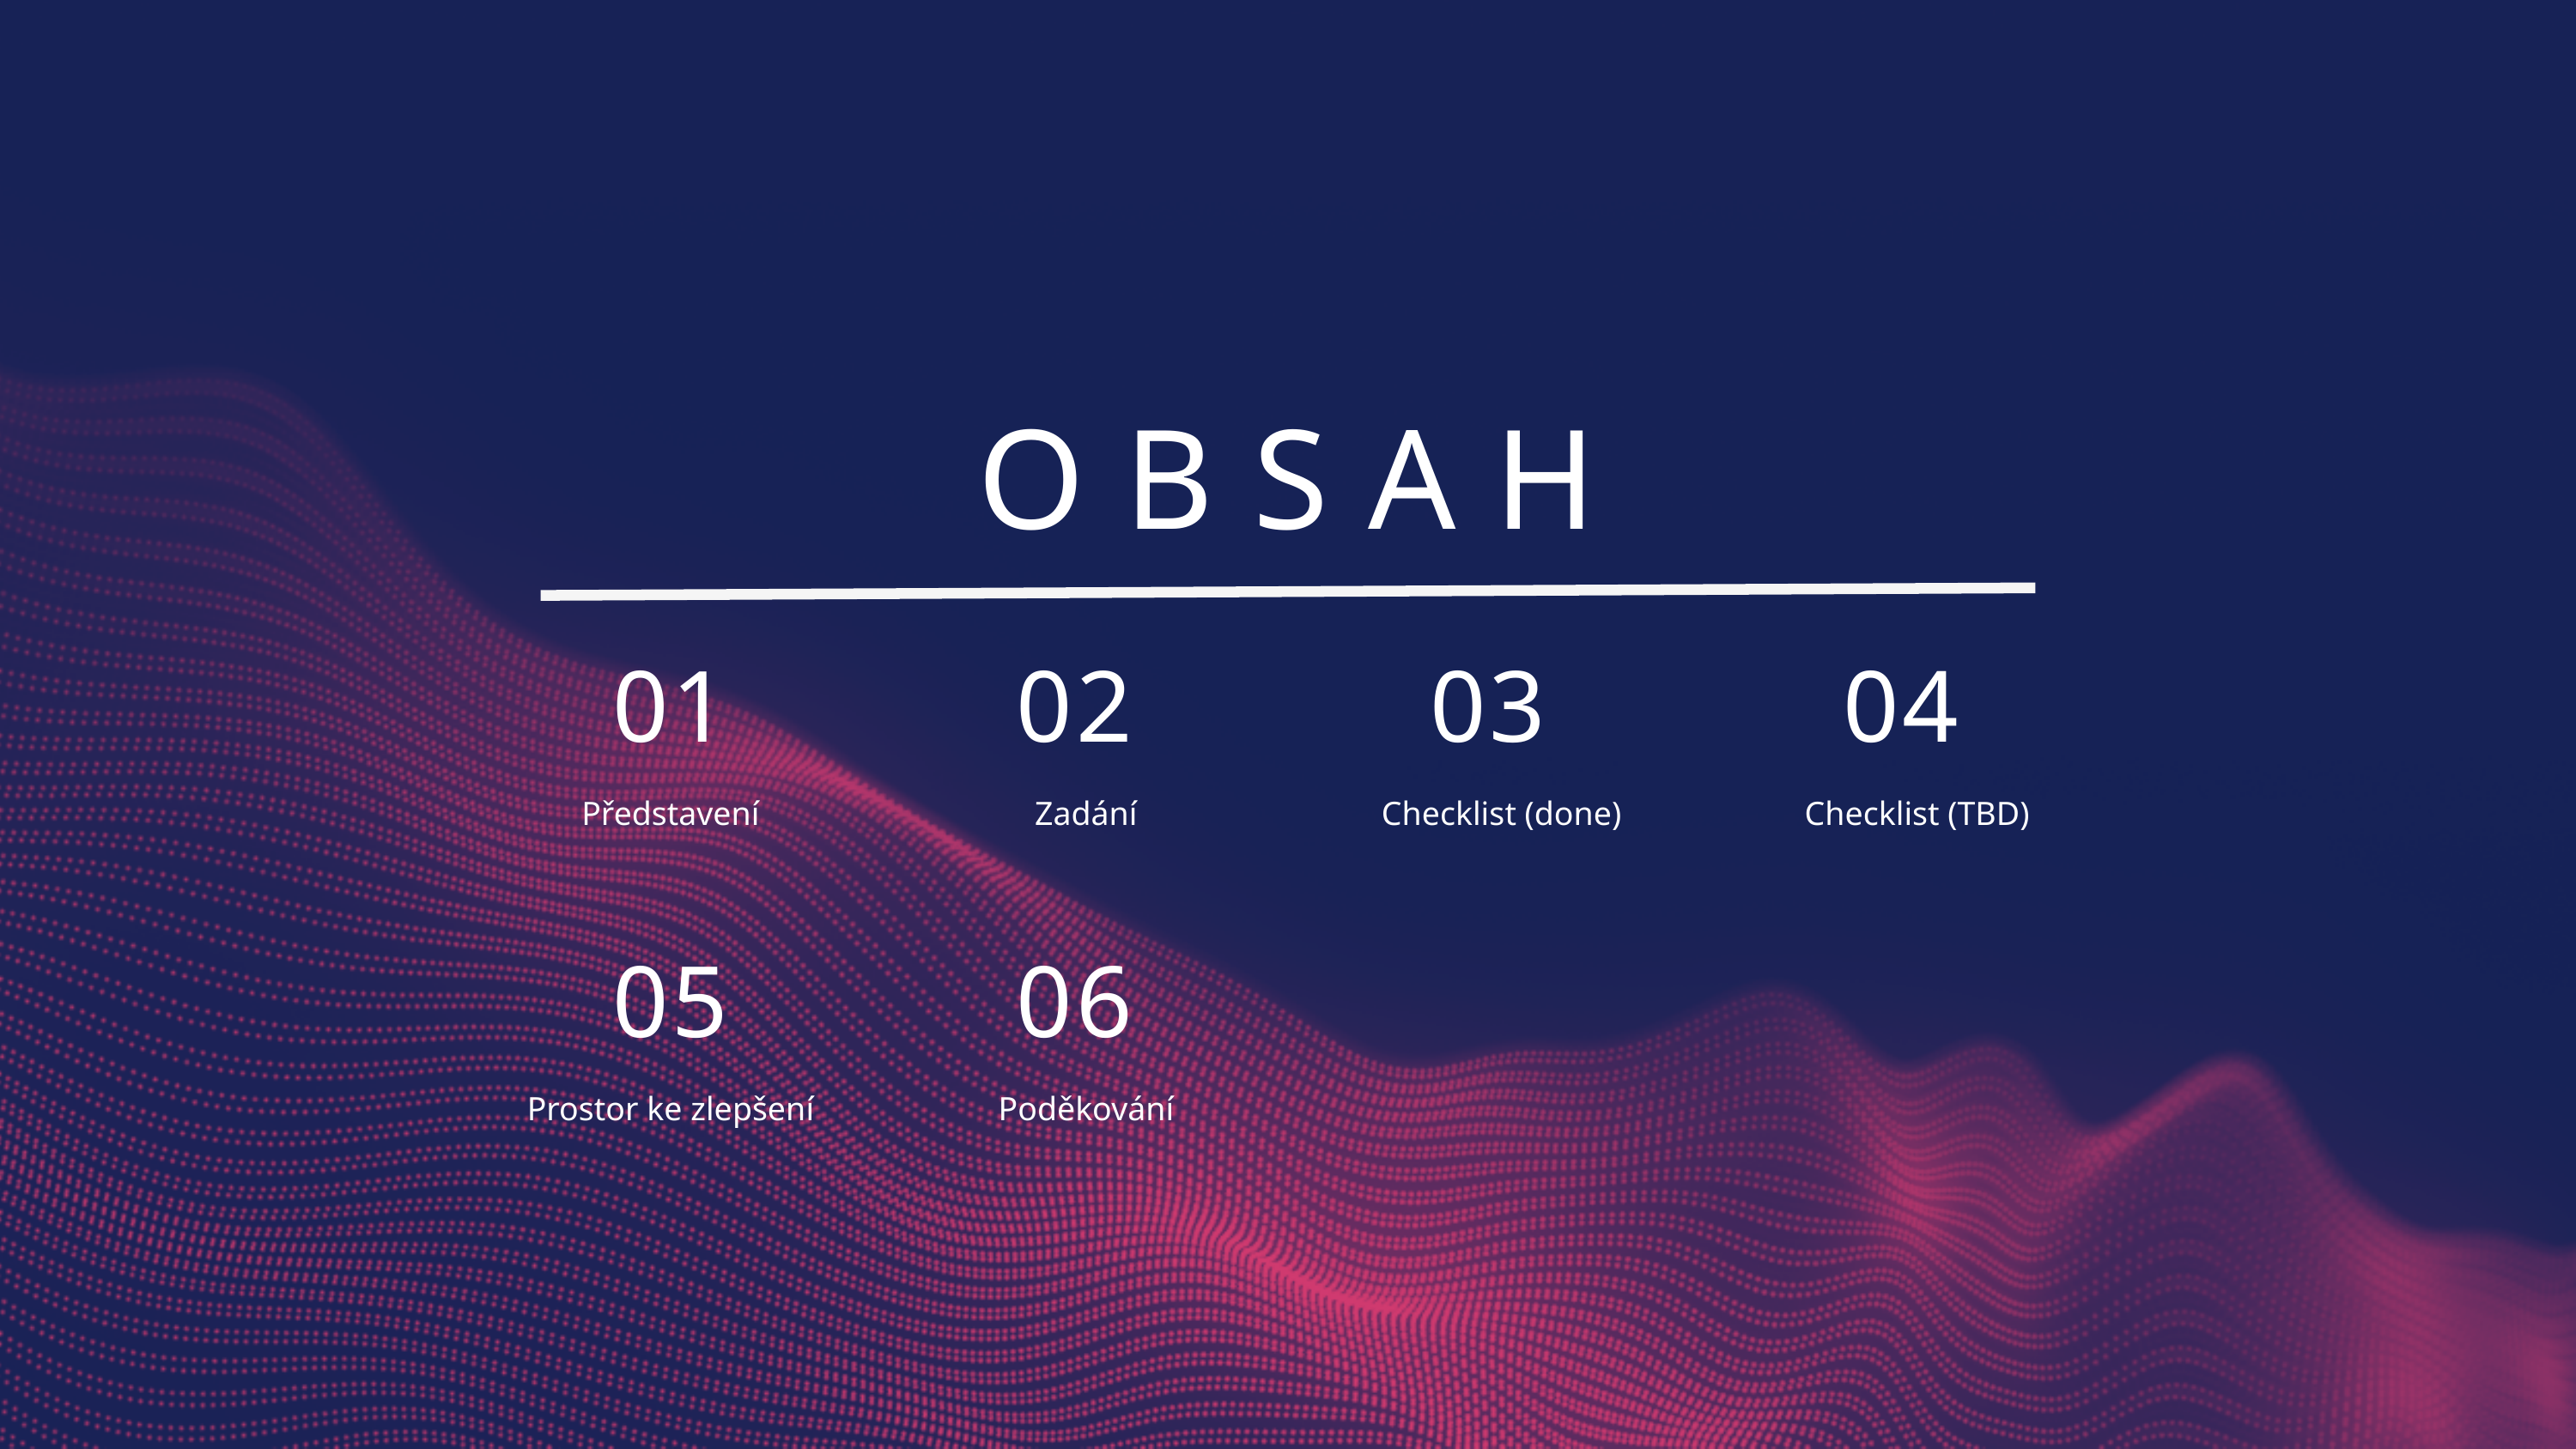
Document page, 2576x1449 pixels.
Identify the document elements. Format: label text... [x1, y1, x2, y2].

text_box OBSAH [540, 404, 2036, 557]
text_box 03 [1327, 653, 1647, 762]
text_box 05 [511, 949, 830, 1058]
text_box [0, 0, 2576, 1449]
text_box 04 [1741, 653, 2060, 762]
text_box Checklist (TBD) [1769, 785, 2065, 833]
text_box Checklist (done) [1353, 785, 1649, 833]
text_box 06 [914, 949, 1234, 1058]
text_box 02 [914, 653, 1234, 762]
text_box Zadání [938, 785, 1234, 833]
text_box Představení [523, 785, 819, 833]
text_box 01 [511, 653, 830, 762]
text_box Prostor ke zlepšení [523, 1079, 819, 1127]
text_box Poděkování [938, 1079, 1234, 1127]
